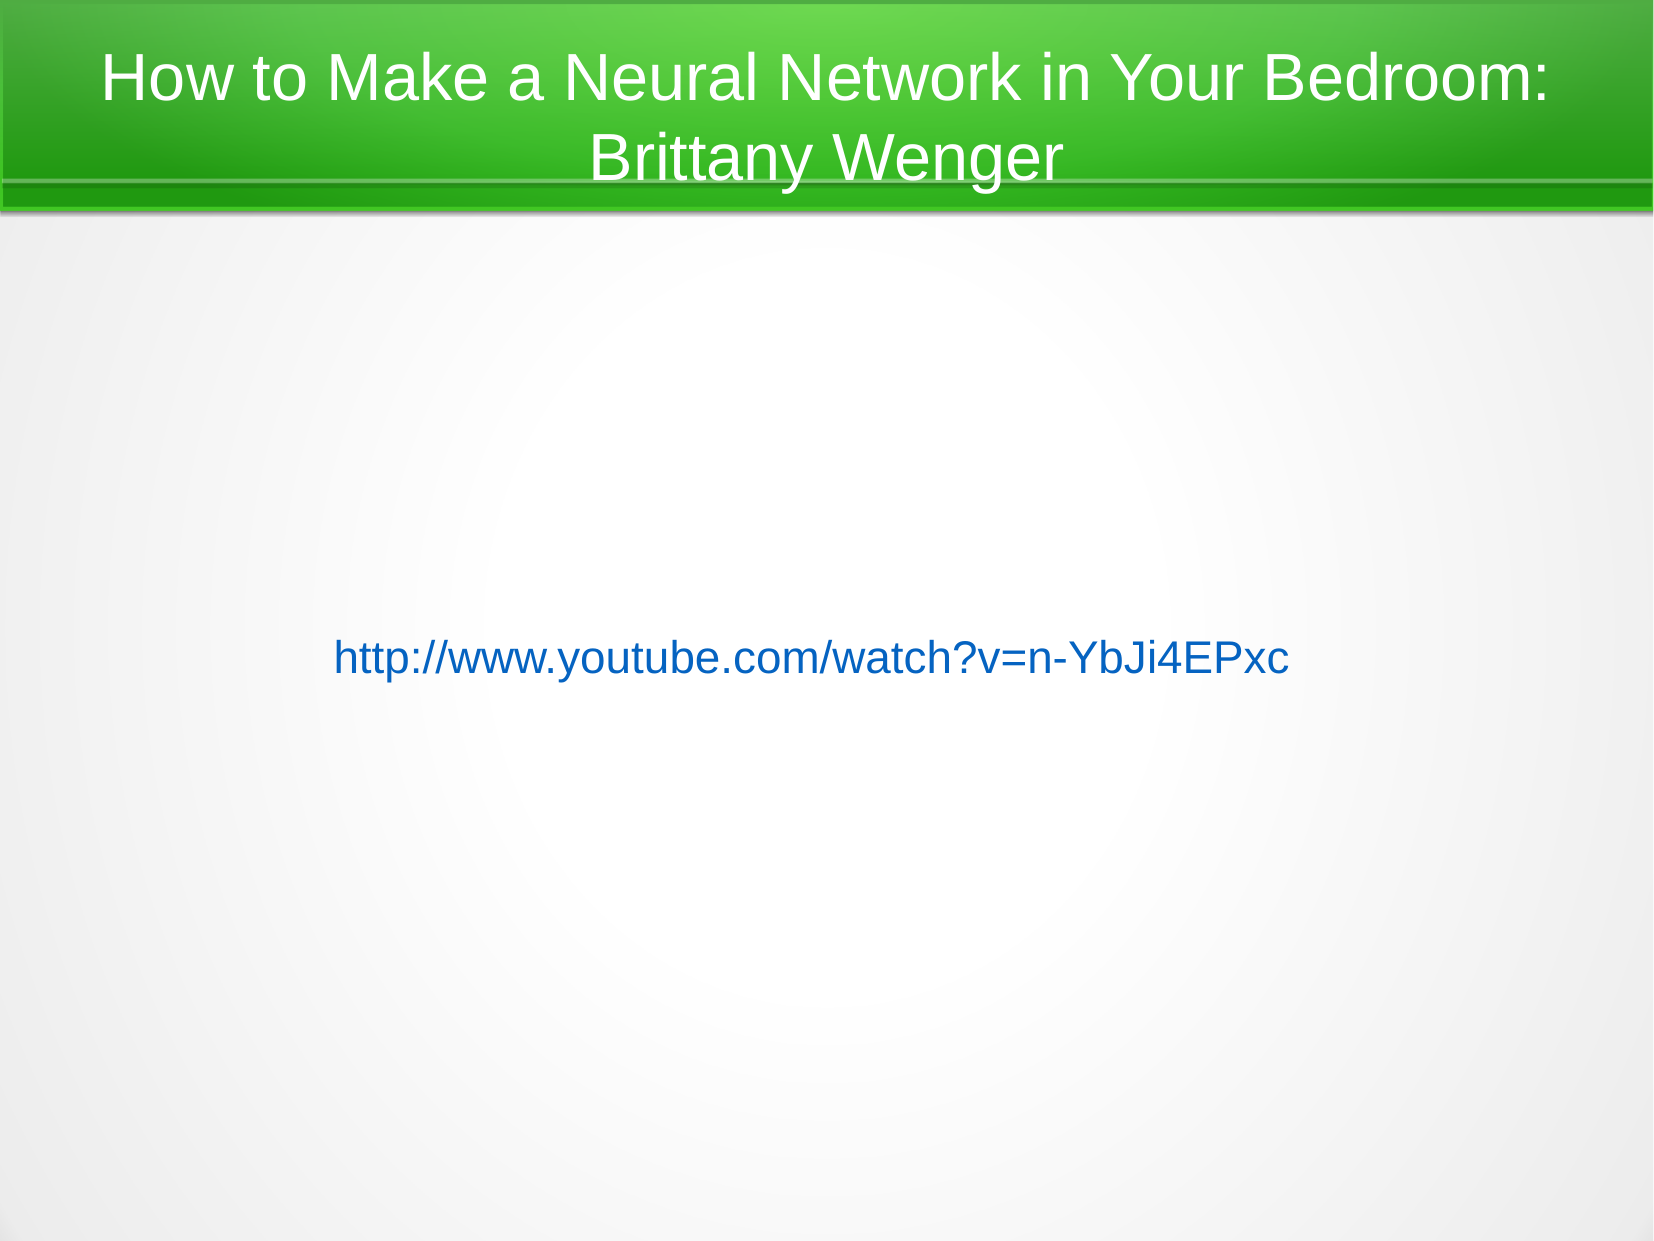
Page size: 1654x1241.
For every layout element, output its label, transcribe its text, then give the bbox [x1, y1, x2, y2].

picture [0, 0, 1654, 1241]
title How to Make a Neural Network in Your Bedroom: Brittany Wenger [82, 39, 1571, 189]
text_box http://www.youtube.com/watch?v=n-YbJi4EPxc [318, 620, 1335, 687]
